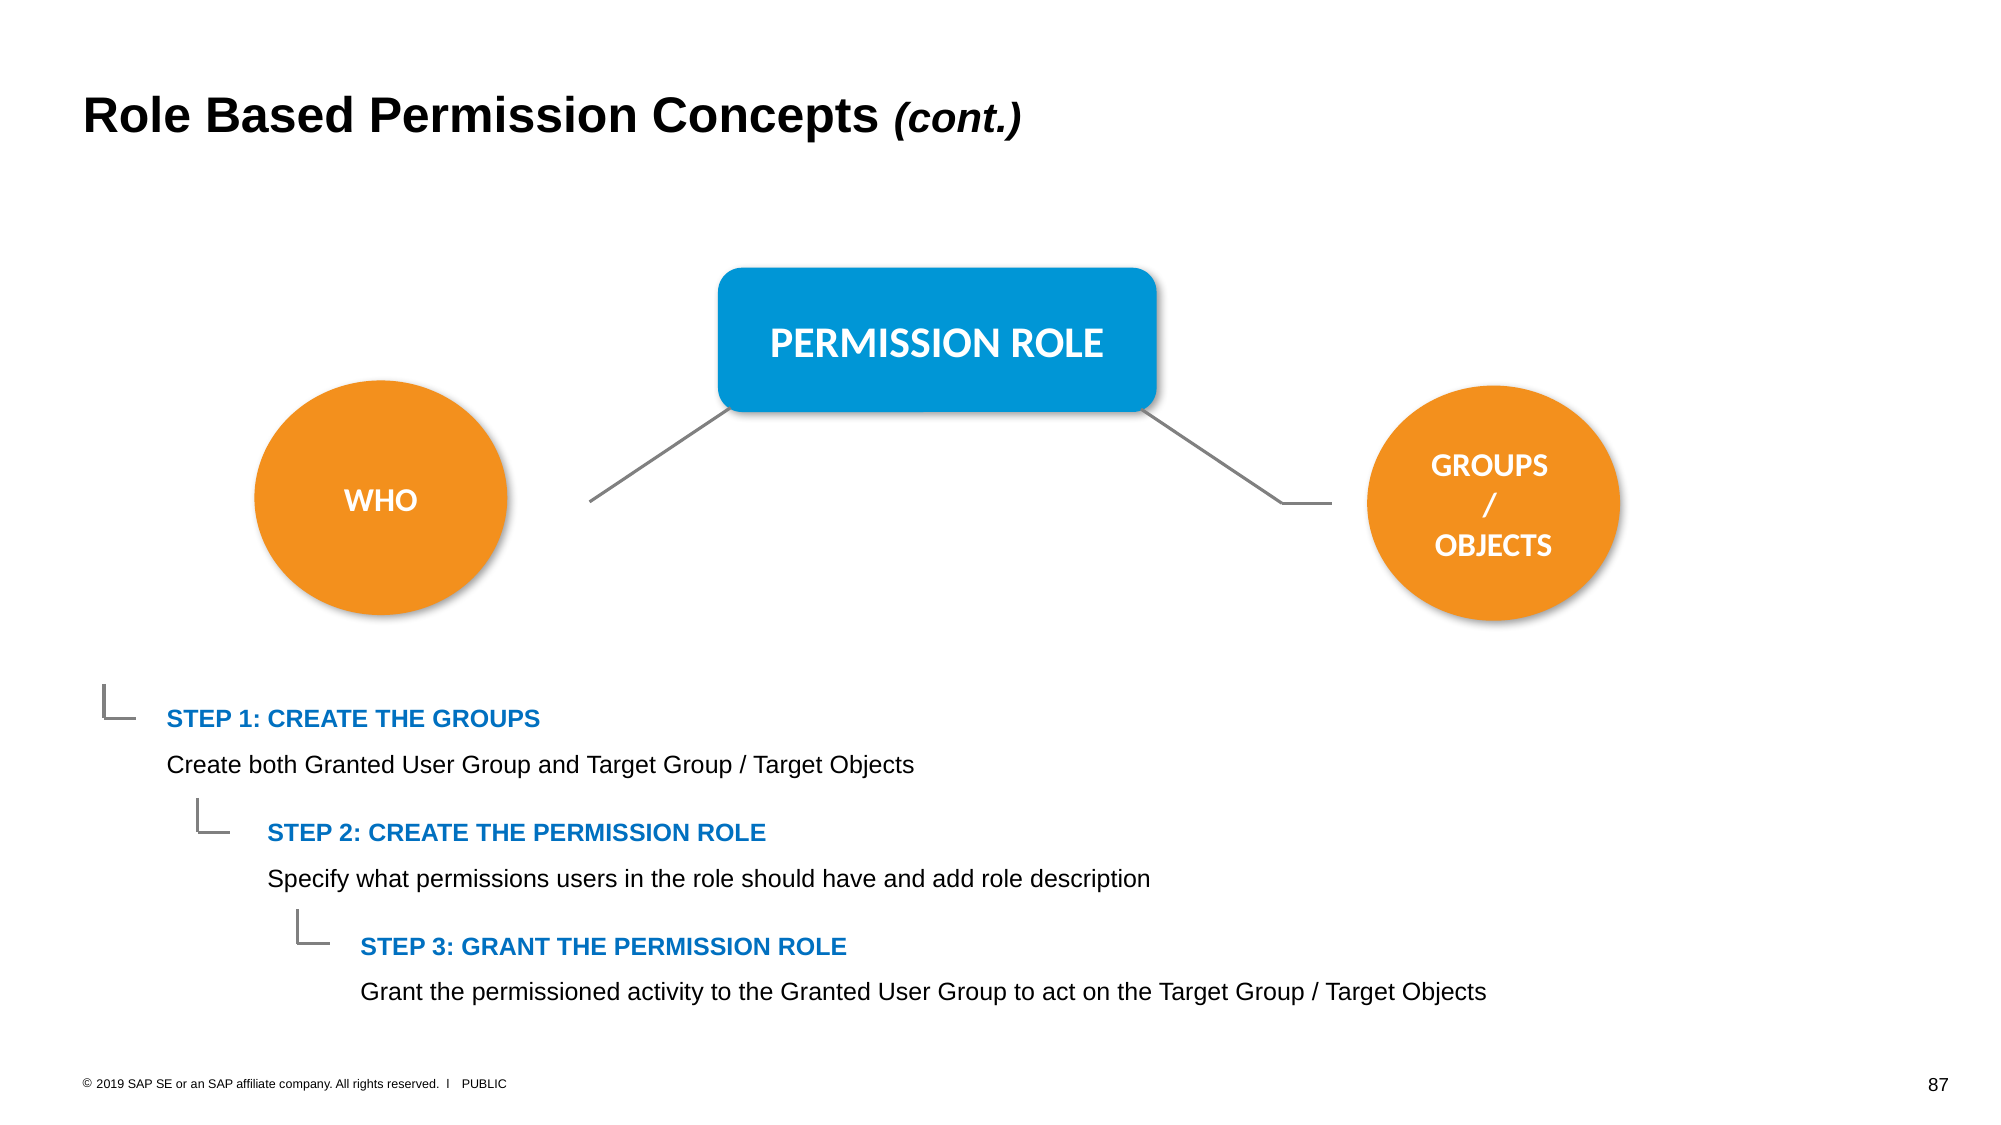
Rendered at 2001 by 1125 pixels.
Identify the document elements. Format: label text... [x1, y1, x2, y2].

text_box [296, 909, 330, 944]
text_box WHO [254, 380, 508, 616]
list [82, 265, 1918, 1040]
text_box PERMISSION ROLE [717, 267, 1157, 413]
text_box STEP 3: GRANT THE PERMISSION ROLE [345, 922, 983, 968]
text_box Specify what permissions users in the role should have and add role description [252, 855, 1387, 900]
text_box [103, 683, 137, 719]
text_box Grant the permissioned activity to the Granted User Group to act on the Target Group / Target Objects [345, 968, 1515, 1013]
title Role Based Permission Concepts (cont.) [82, 82, 1918, 204]
text_box STEP 2: CREATE THE PERMISSION ROLE [252, 809, 890, 855]
text_box Create both Granted User Group and Target Group / Target Objects [151, 740, 1286, 786]
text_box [1140, 408, 1283, 504]
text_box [589, 407, 731, 503]
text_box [197, 797, 231, 833]
text_box STEP 1: CREATE THE GROUPS [151, 695, 571, 741]
text_box GROUPS / OBJECTS [1367, 385, 1621, 621]
